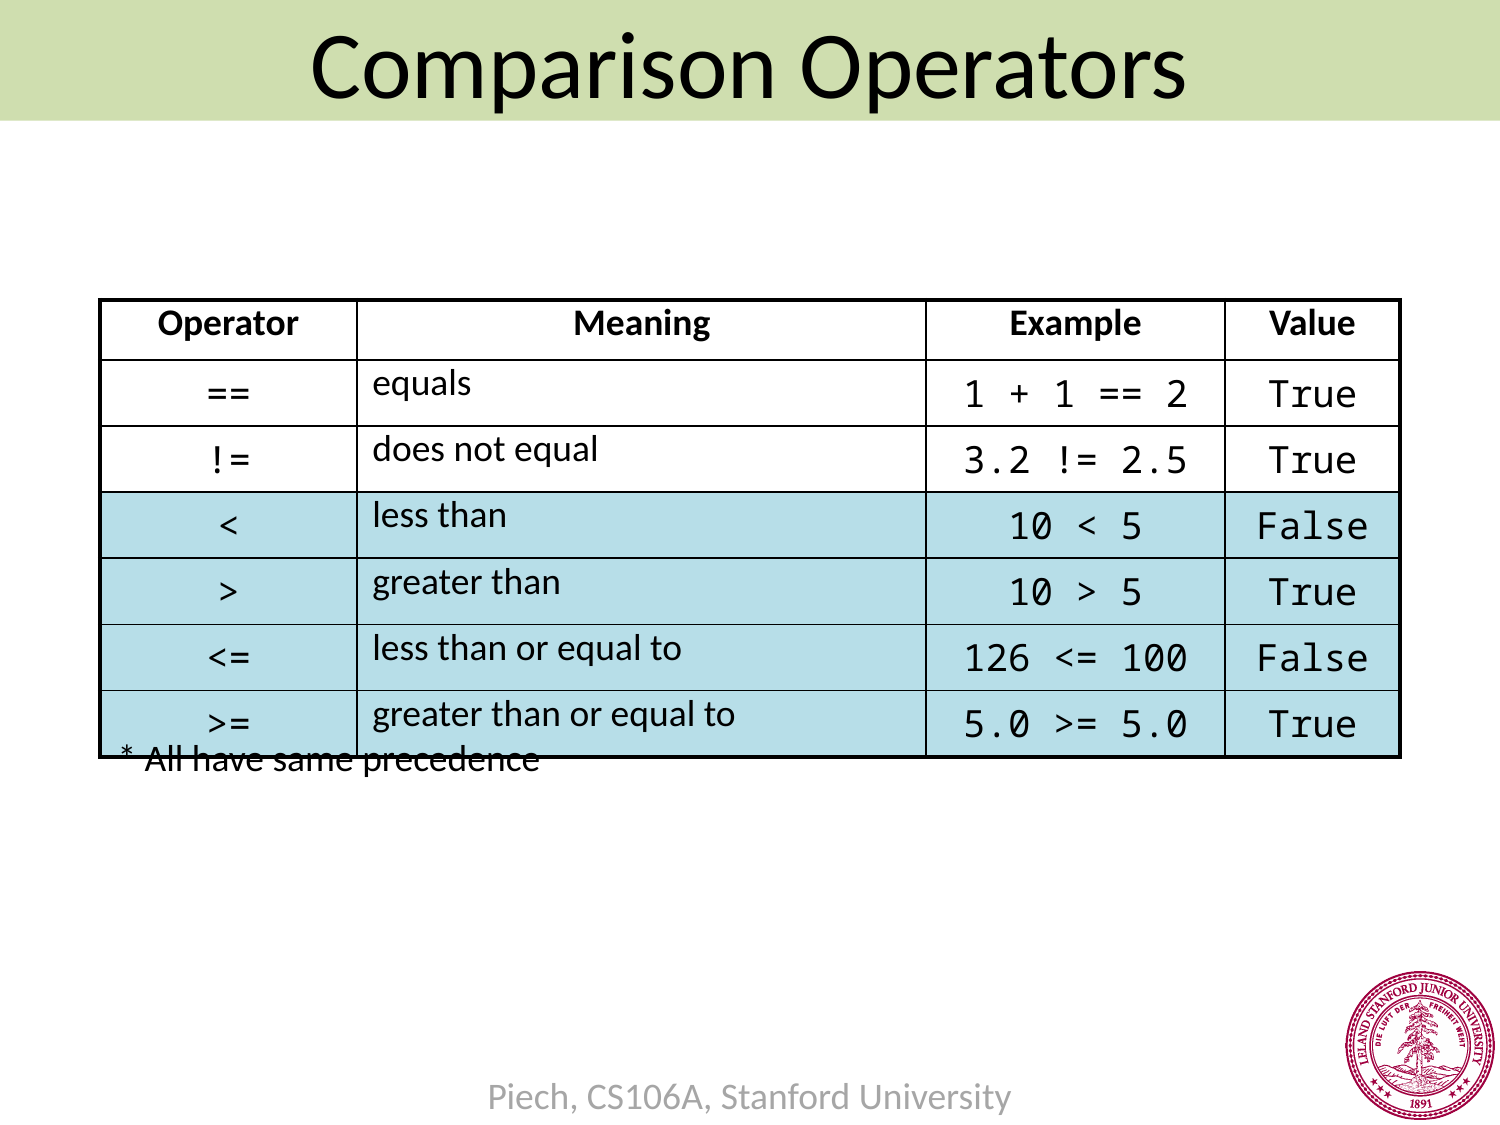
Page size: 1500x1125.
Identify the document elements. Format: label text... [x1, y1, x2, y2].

table_cell False [1226, 493, 1398, 557]
table_cell >= [102, 691, 356, 726]
table_cell != [102, 427, 356, 491]
table_cell 5.0 >= 5.0 [927, 691, 1224, 755]
table_cell greater than [358, 559, 925, 624]
table_cell greater than or equal to [358, 691, 925, 755]
table_header Operator [102, 302, 356, 359]
table_cell does not equal [358, 427, 925, 491]
table_cell True [1226, 427, 1398, 491]
table_cell == [102, 361, 356, 425]
table_cell True [1226, 361, 1398, 425]
table_cell 3.2 != 2.5 [927, 427, 1224, 491]
table_cell 10 > 5 [927, 559, 1224, 624]
table_header Example [927, 302, 1224, 359]
table_cell less than [358, 493, 925, 557]
table_cell <= [102, 625, 356, 690]
table_cell 126 <= 100 [927, 625, 1224, 690]
picture [1345, 971, 1495, 1120]
table_cell 1 + 1 == 2 [927, 361, 1224, 425]
table_header Value [1226, 302, 1398, 359]
table_header Meaning [358, 302, 925, 359]
table_cell True [1226, 691, 1398, 755]
table_cell equals [358, 361, 925, 425]
table_cell less than or equal to [358, 625, 925, 690]
table_cell > [102, 559, 356, 624]
table_cell 10 < 5 [927, 493, 1224, 557]
table_cell False [1226, 625, 1398, 690]
text_box * All have same precedence [102, 726, 556, 786]
table_cell < [102, 493, 356, 557]
text_box Comparison Operators [0, 0, 1500, 121]
table_cell True [1226, 559, 1398, 624]
